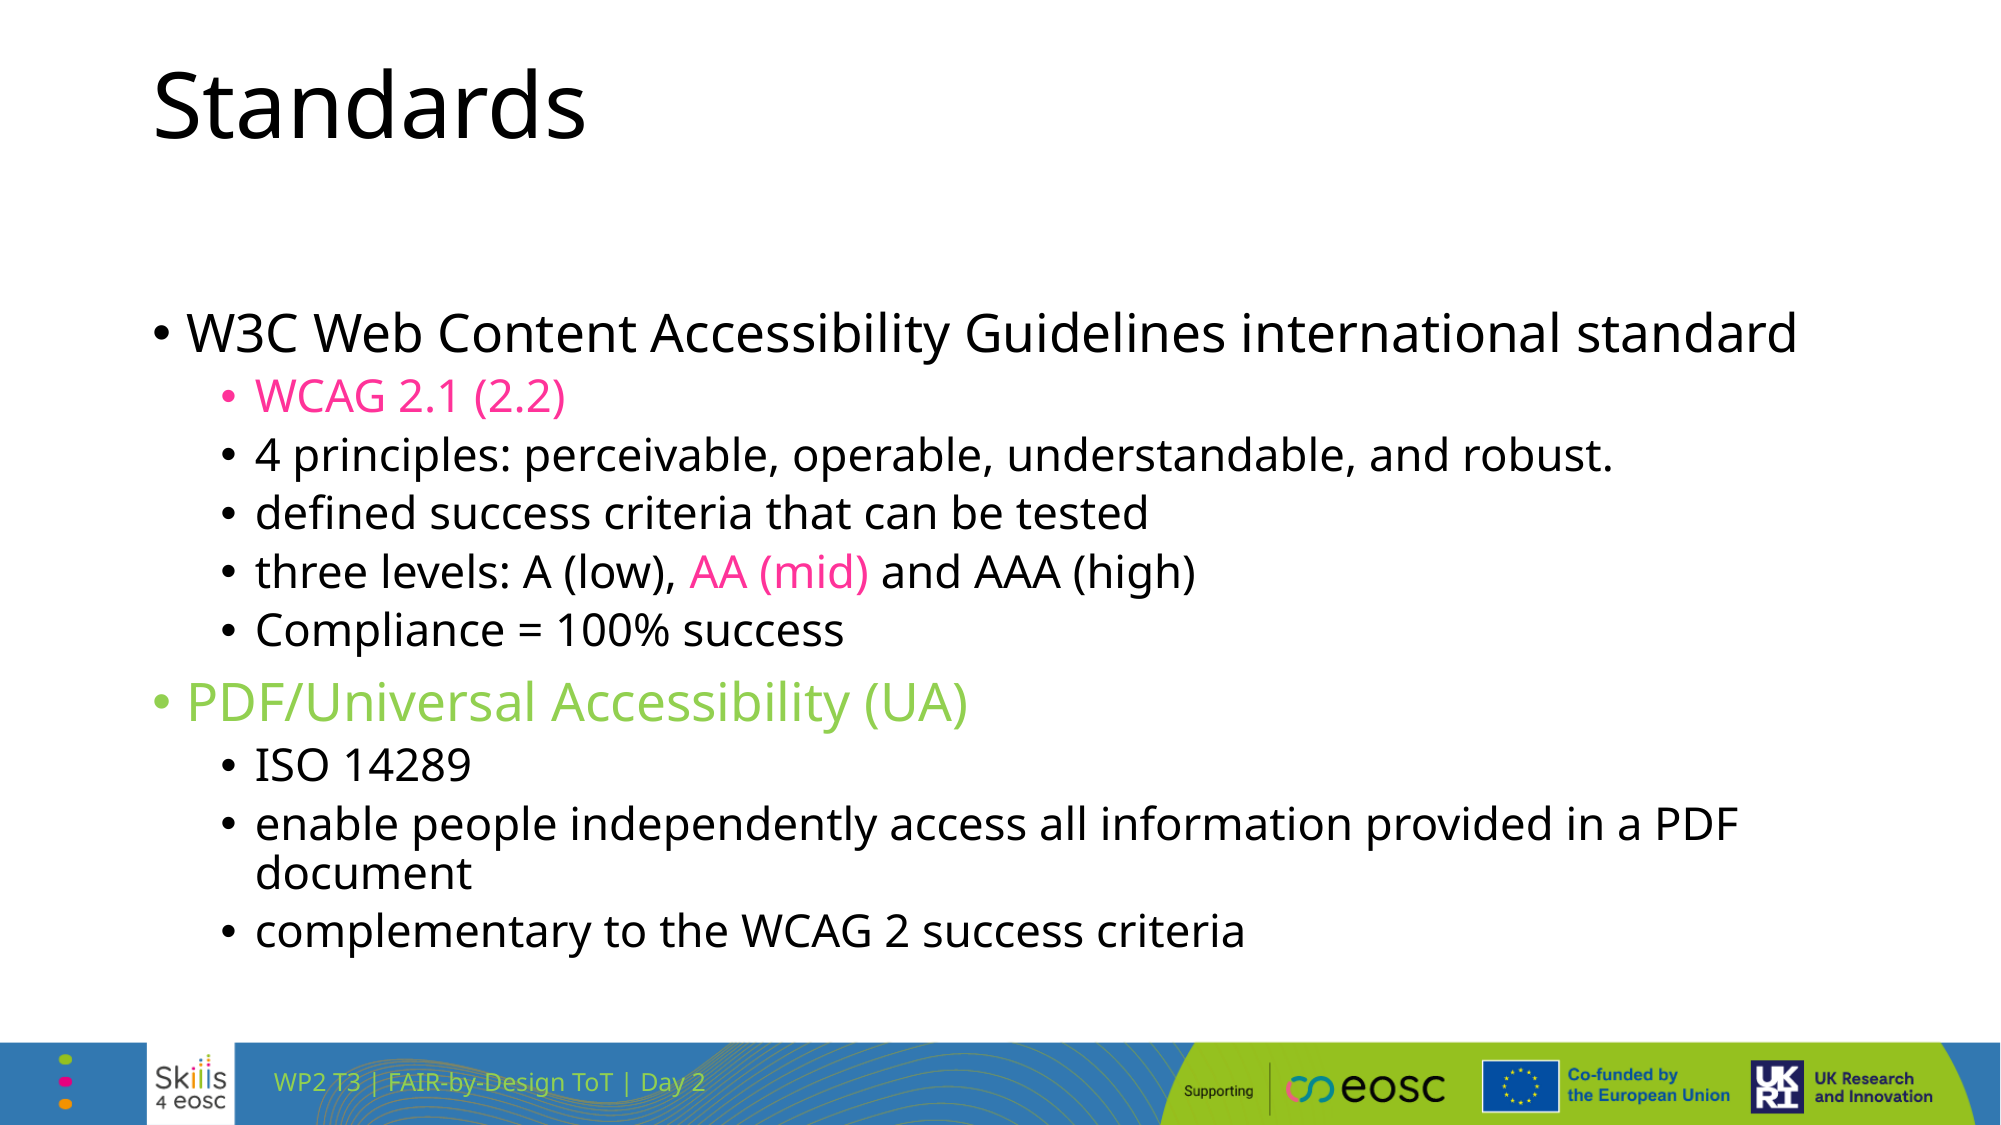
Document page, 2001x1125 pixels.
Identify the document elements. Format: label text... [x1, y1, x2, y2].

picture [0, 0, 2001, 1125]
footer WP2 T3 | FAIR-by-Design ToT | Day 2 [258, 1052, 1140, 1112]
title Standards [137, 0, 1863, 218]
list W3C Web Content Accessibility Guidelines international standard WCAG 2.1 (2.2) 4 principles: perceivable, operable, understandable, and robust. defined success criteria that can be tested three levels: A (low), AA (mid) and AAA (high) Compliance = 100% success PDF/Universal Accessibility (UA) ISO 14289 enable people independently access all information provided in a PDF document complementary to the WCAG 2 success criteria [137, 299, 1863, 1014]
